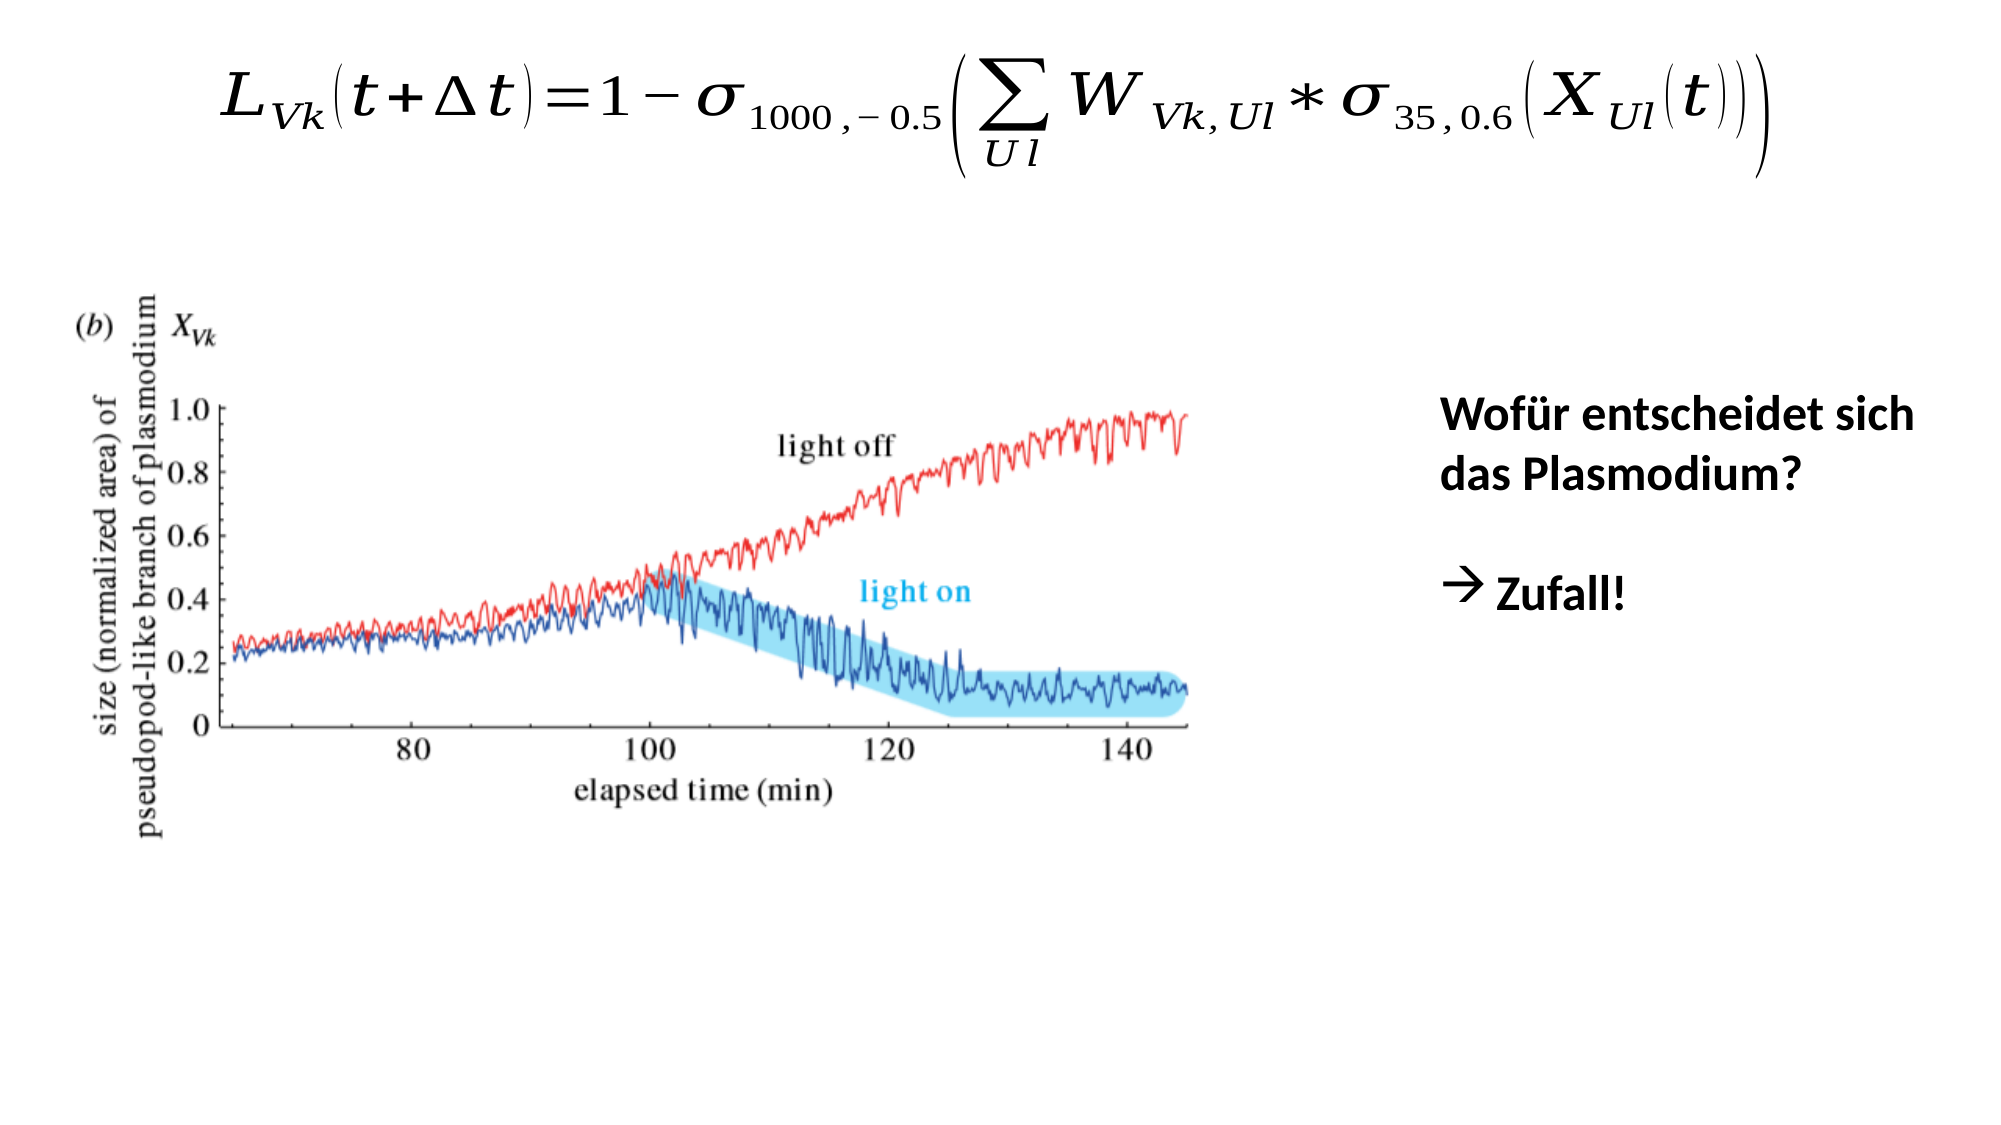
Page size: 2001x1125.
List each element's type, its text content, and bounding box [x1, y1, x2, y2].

text_box Wofür entscheidet sich das Plasmodium? Zufall! [1425, 373, 1931, 748]
picture [66, 281, 1198, 844]
